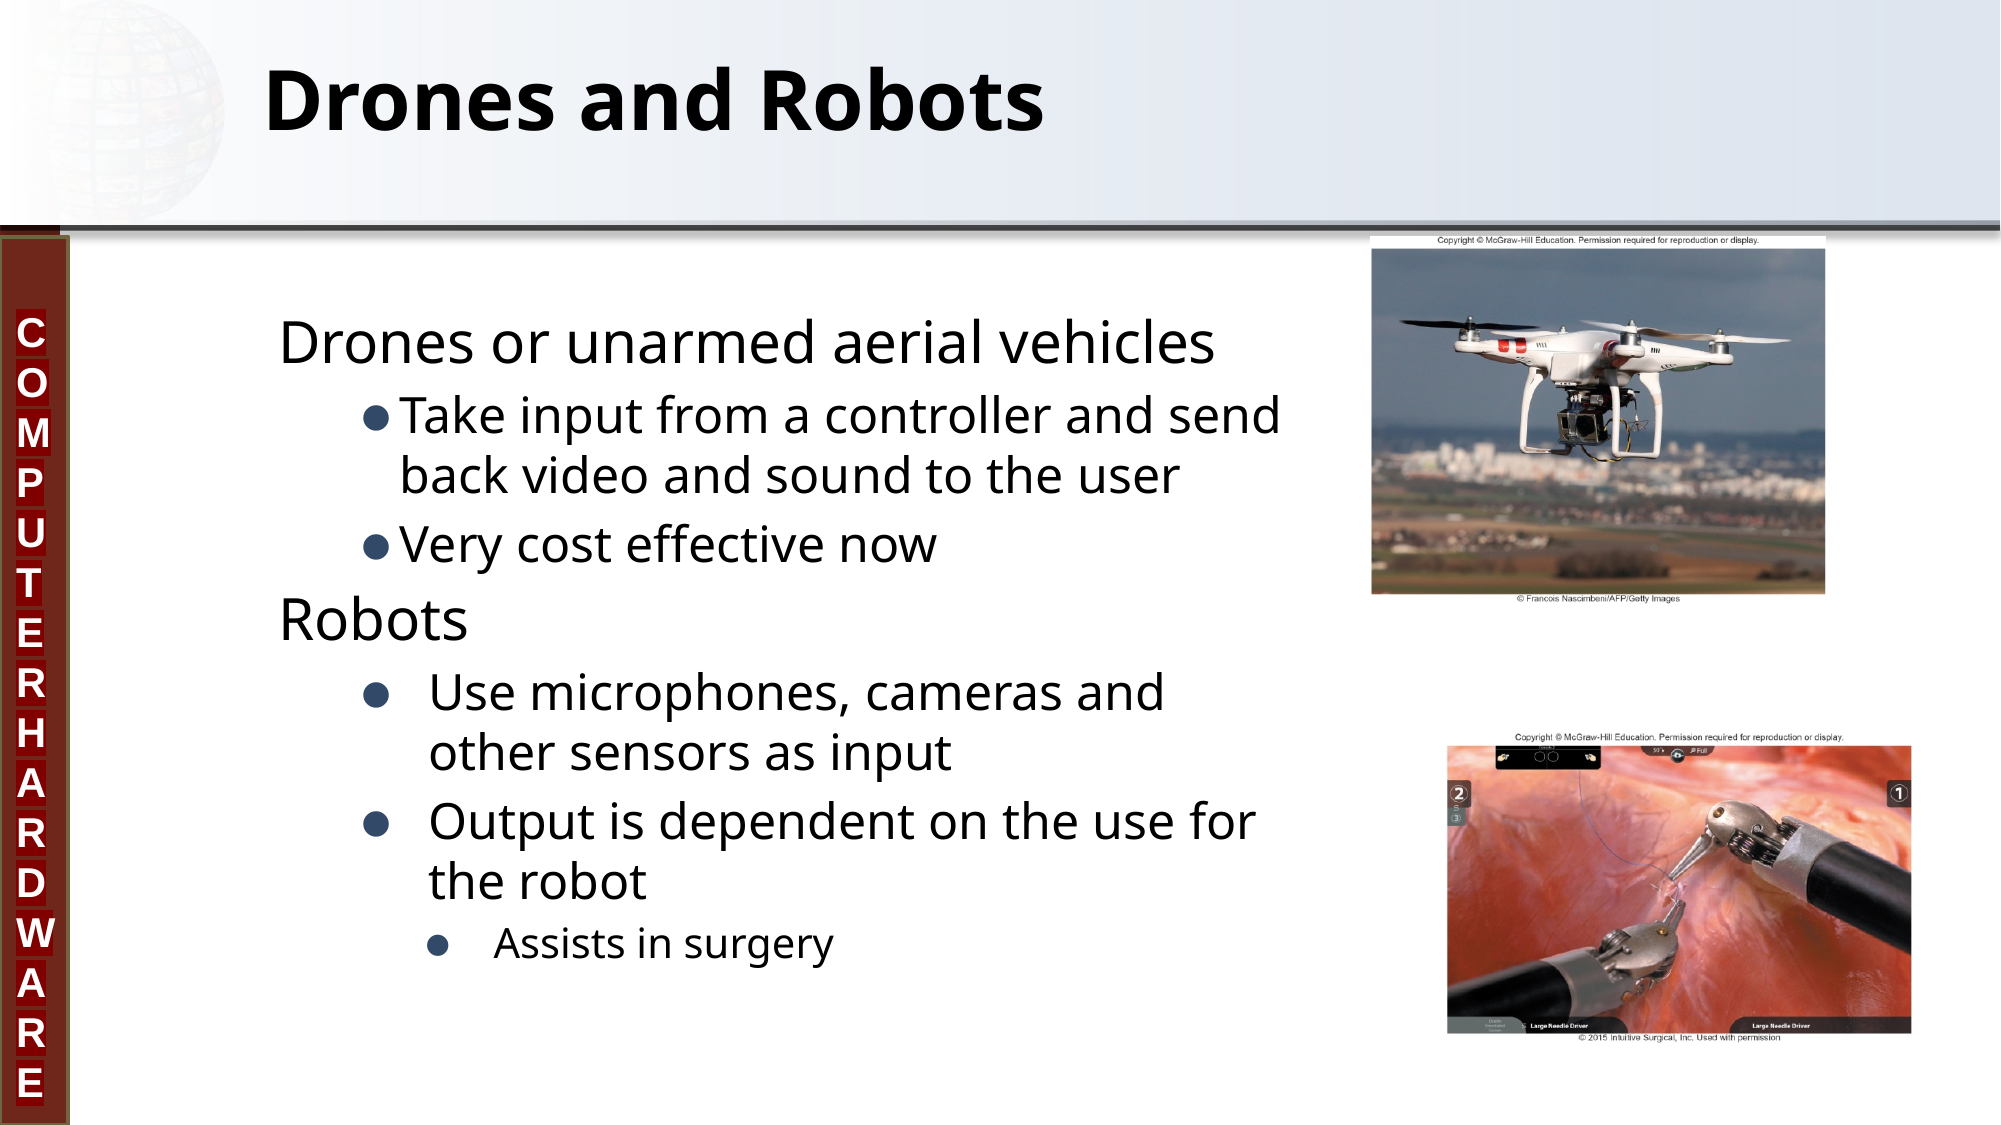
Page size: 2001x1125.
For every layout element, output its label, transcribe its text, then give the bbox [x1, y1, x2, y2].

picture [1445, 733, 1912, 1043]
list Drones or unarmed aerial vehicles Take input from a controller and send back video and sound to the user Very cost effective now Robots Use microphones, cameras and other sensors as input Output is dependent on the use for the robot Assists in surgery [263, 298, 1322, 1077]
title Drones and Robots [247, 0, 1985, 195]
picture [1370, 235, 1826, 604]
